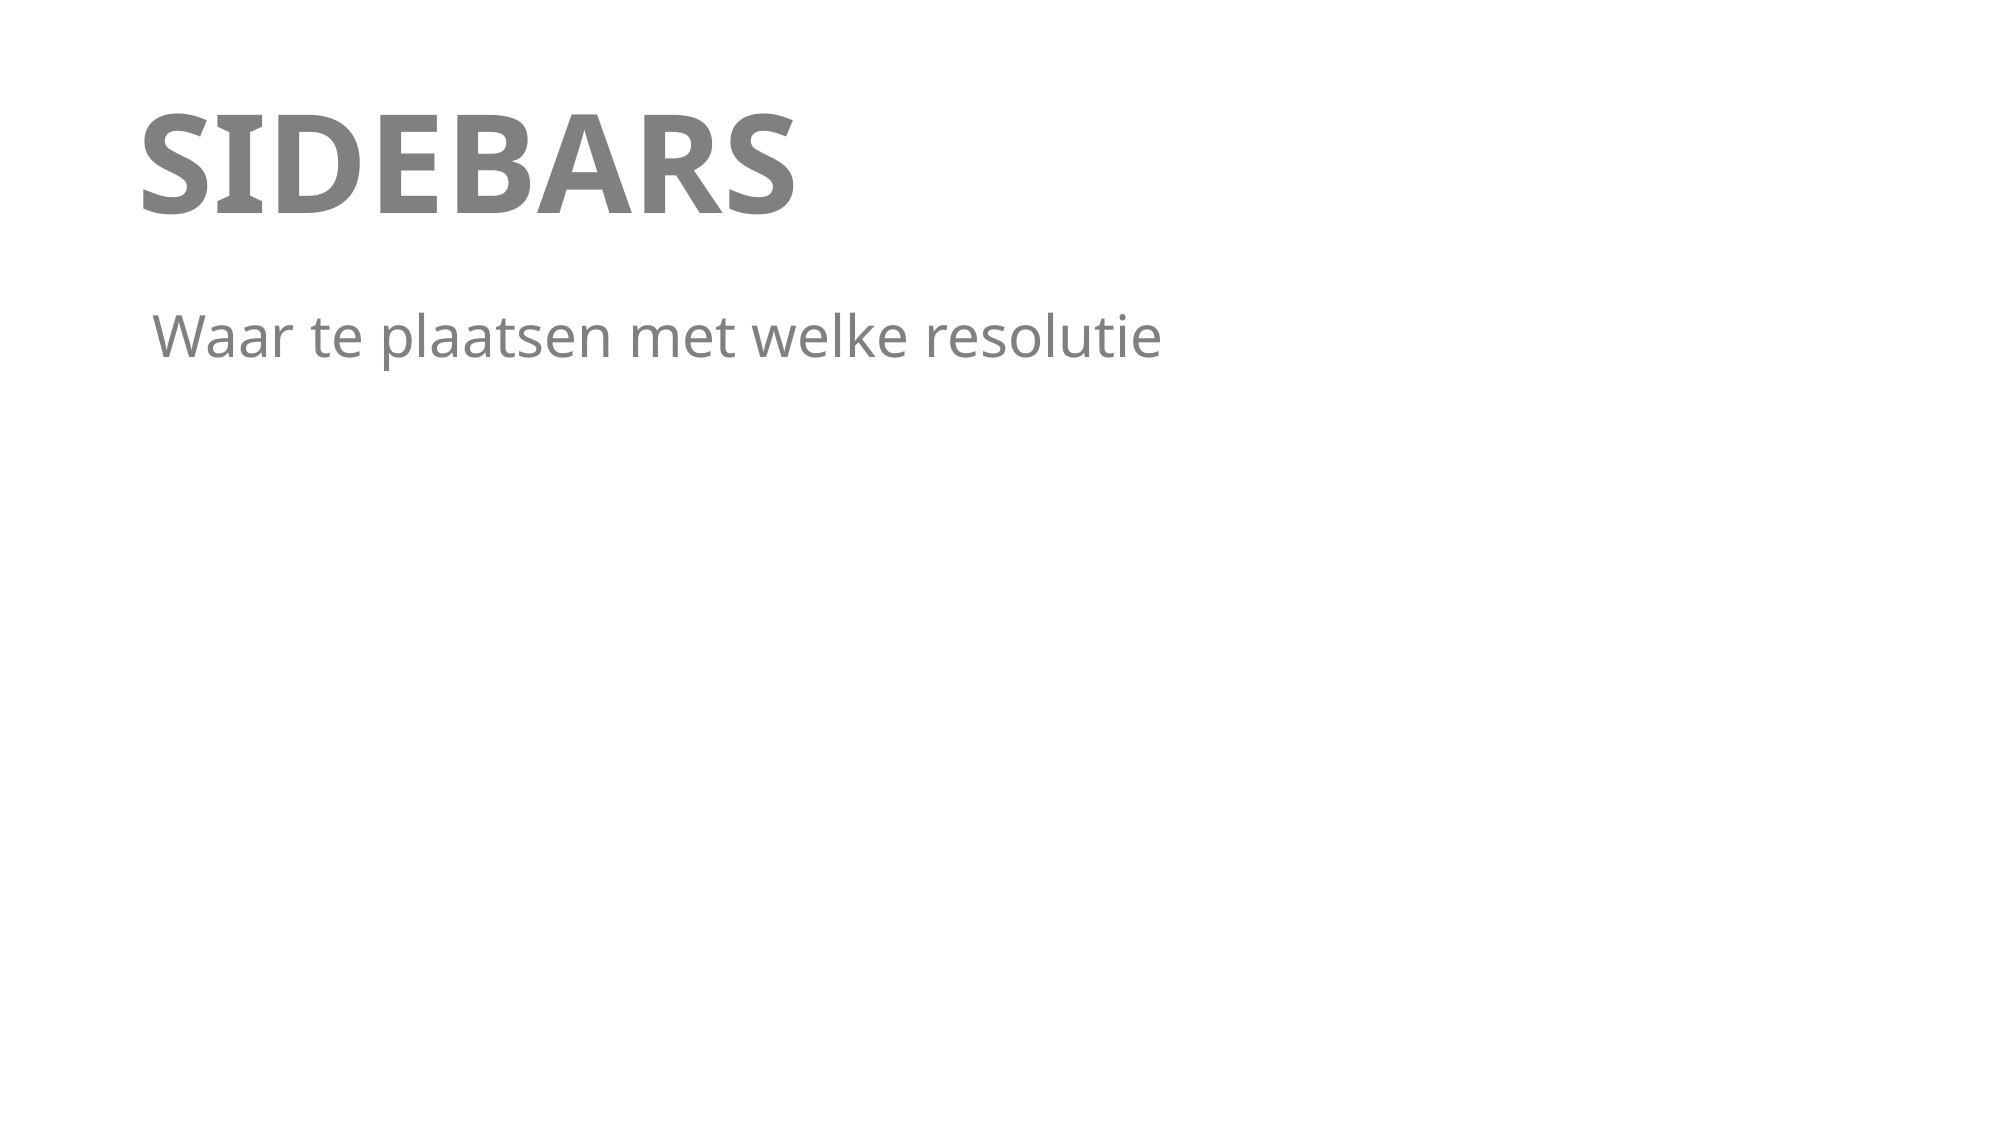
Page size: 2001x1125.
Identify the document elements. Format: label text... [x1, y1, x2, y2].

title SIDEBARS [137, 59, 1863, 278]
list Waar te plaatsen met welke resolutie [137, 299, 1863, 1014]
